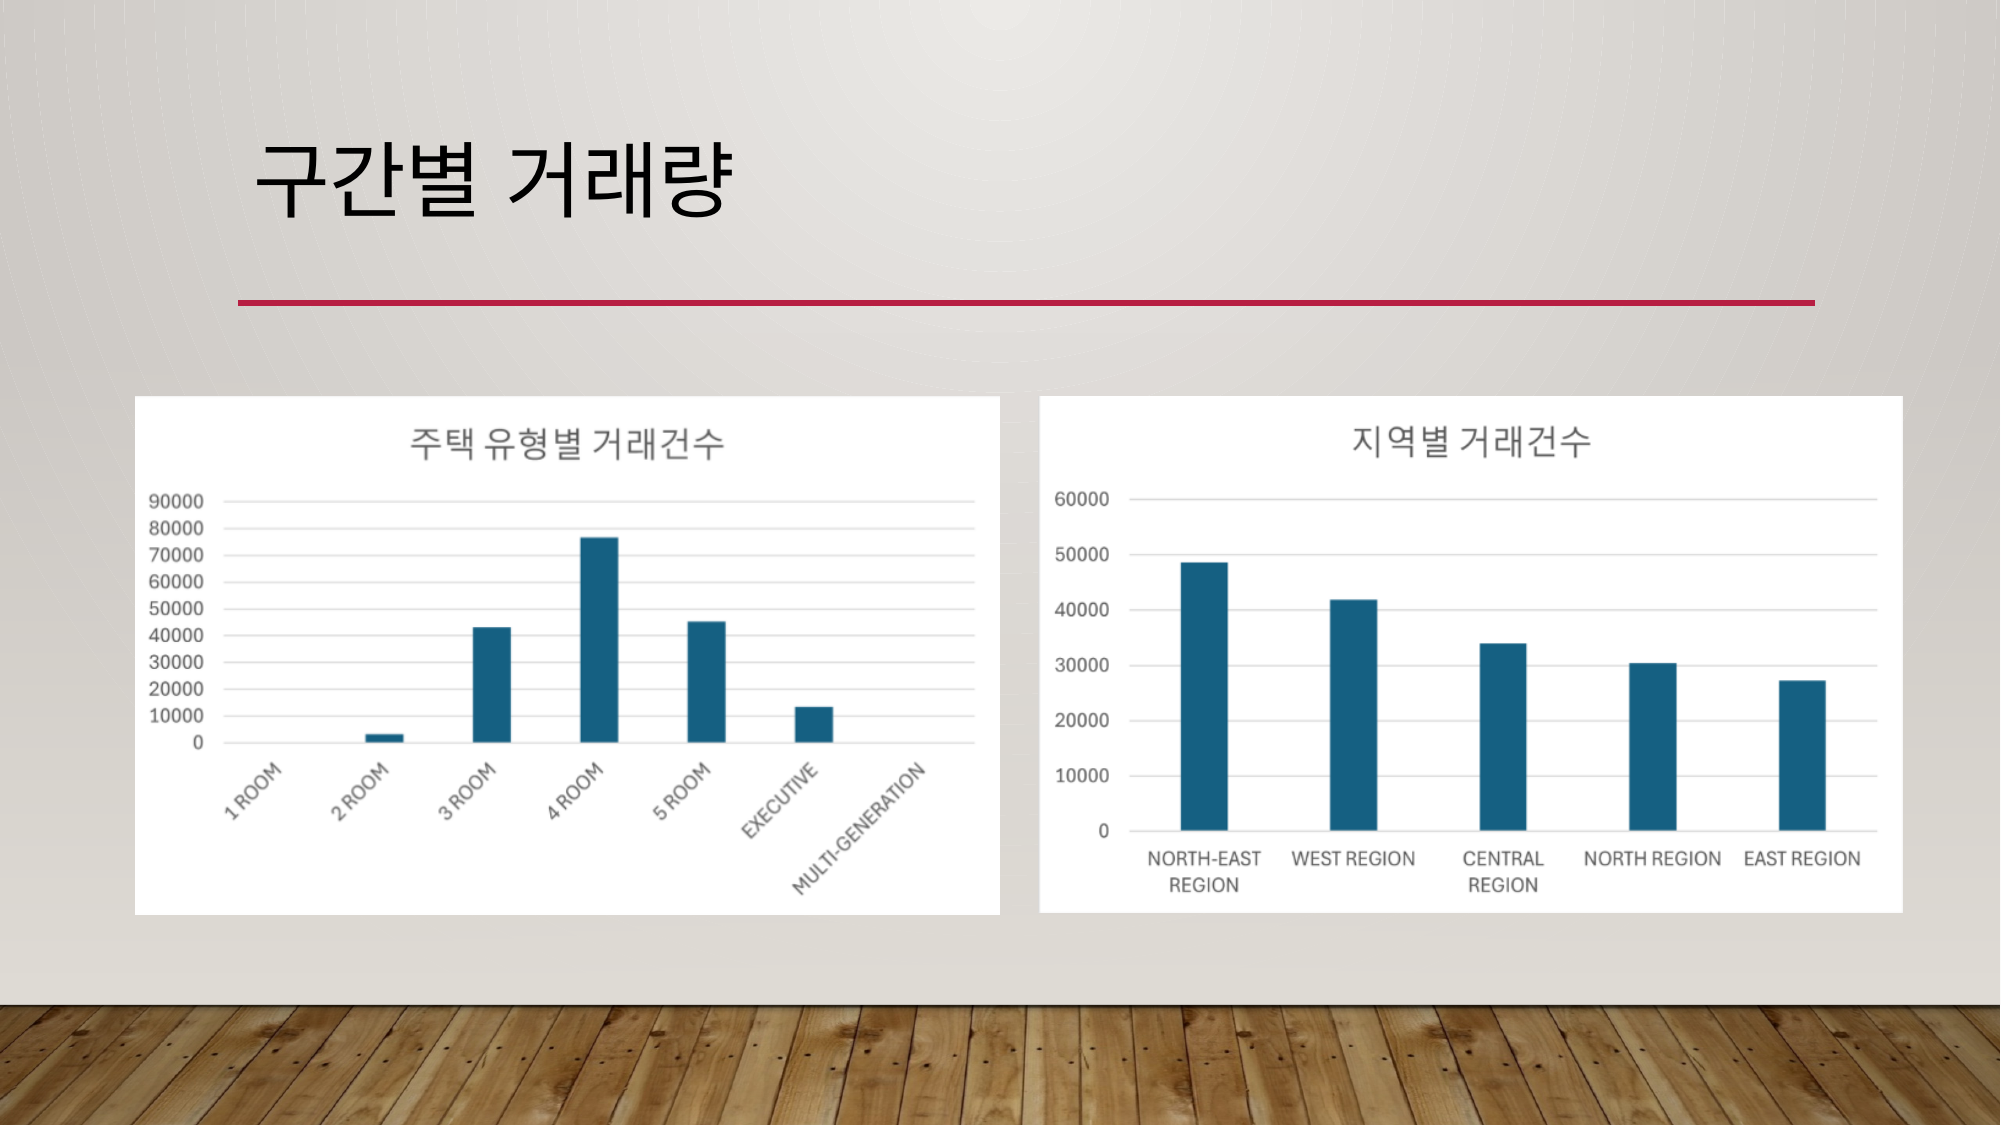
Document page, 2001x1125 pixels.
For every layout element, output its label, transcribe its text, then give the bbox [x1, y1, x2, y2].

picture [0, 1005, 2000, 1125]
title 구간별 거래량 [238, 131, 1814, 305]
picture [135, 396, 1001, 915]
picture [1038, 396, 1904, 913]
